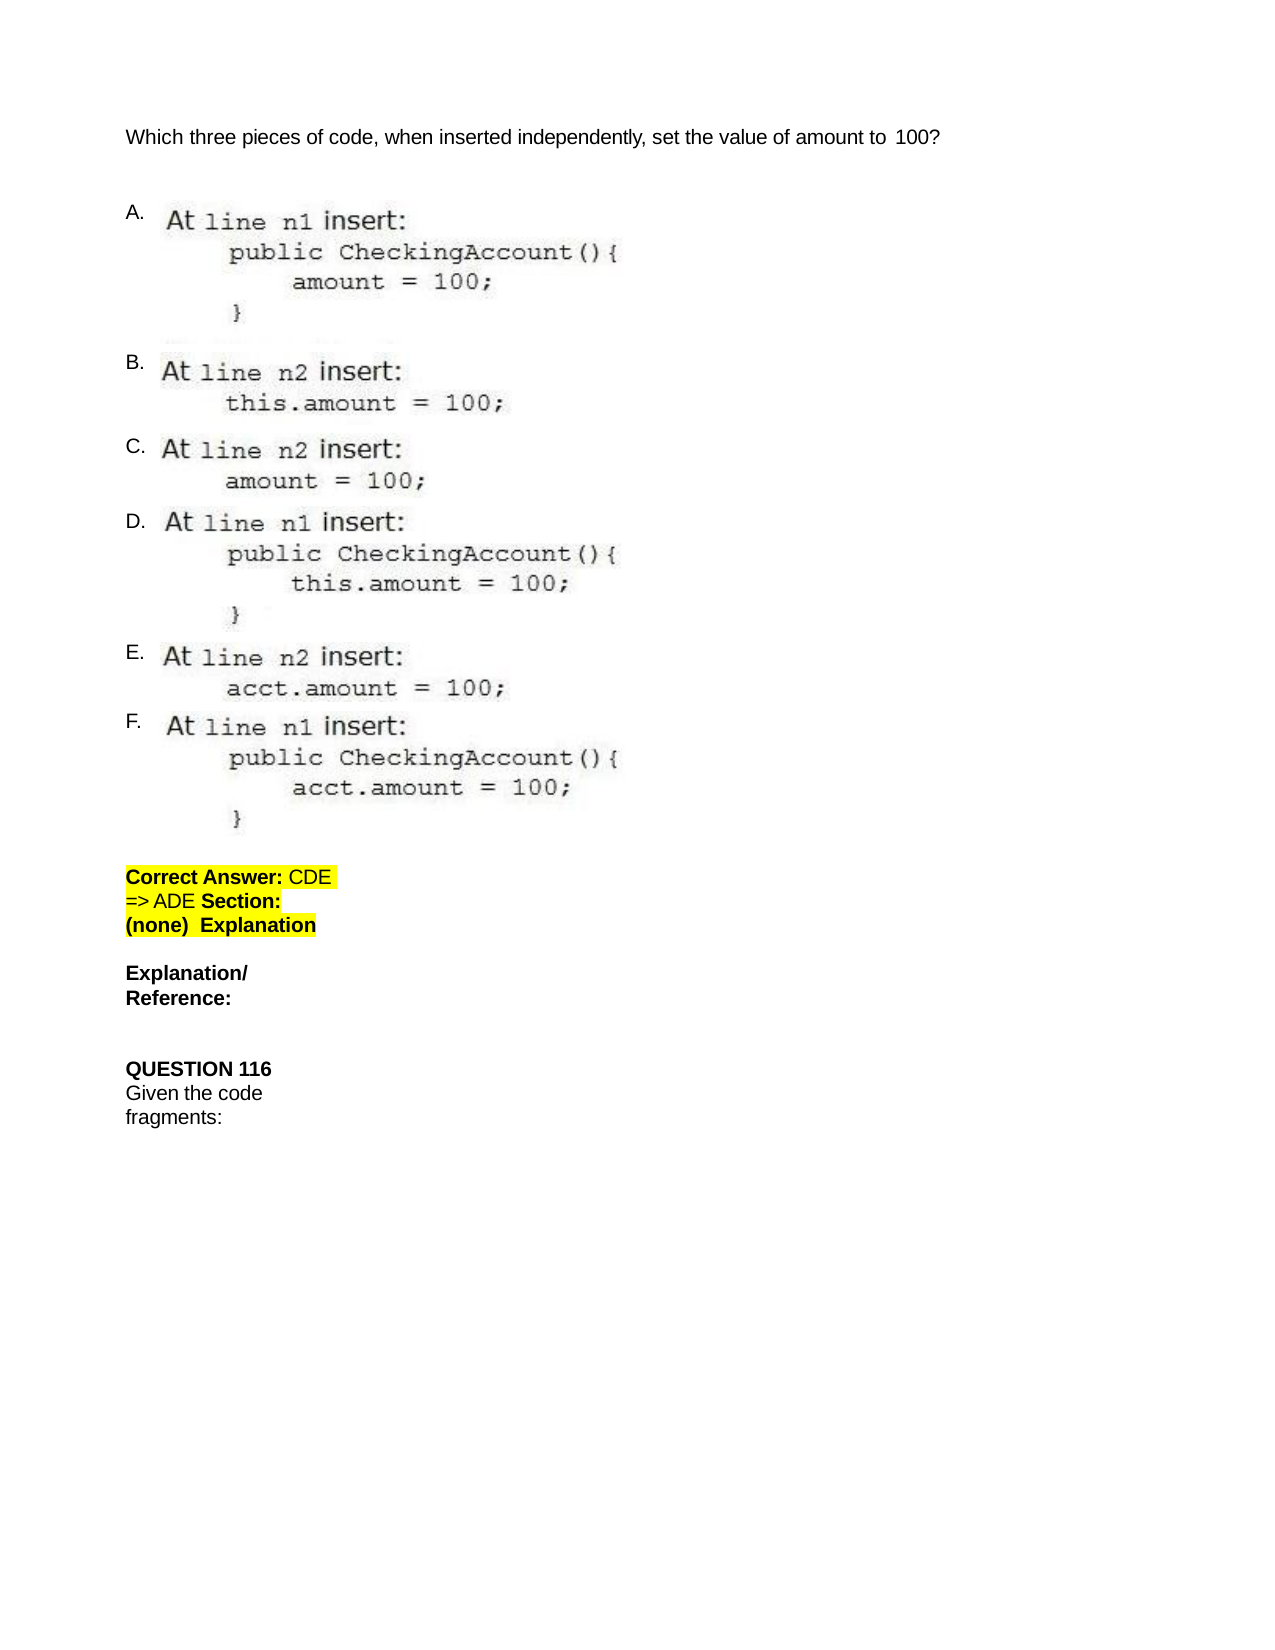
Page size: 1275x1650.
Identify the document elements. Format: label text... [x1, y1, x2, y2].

text_box [159, 433, 429, 498]
text_box E. F. [123, 636, 148, 734]
text_box [159, 352, 512, 425]
text_box [159, 506, 621, 632]
text_box [159, 711, 626, 836]
text_box Correct Answer: CDE => ADE Section: (none) Explanation Explanation/Reference: QUESTION 116 Given the code fragments: [123, 860, 372, 1129]
text_box [159, 200, 624, 344]
text_box B. C. D. [123, 347, 149, 533]
text_box [159, 642, 510, 702]
text_box Which three pieces of code, when inserted independently, set the value of amount to 100? A. [123, 121, 956, 224]
